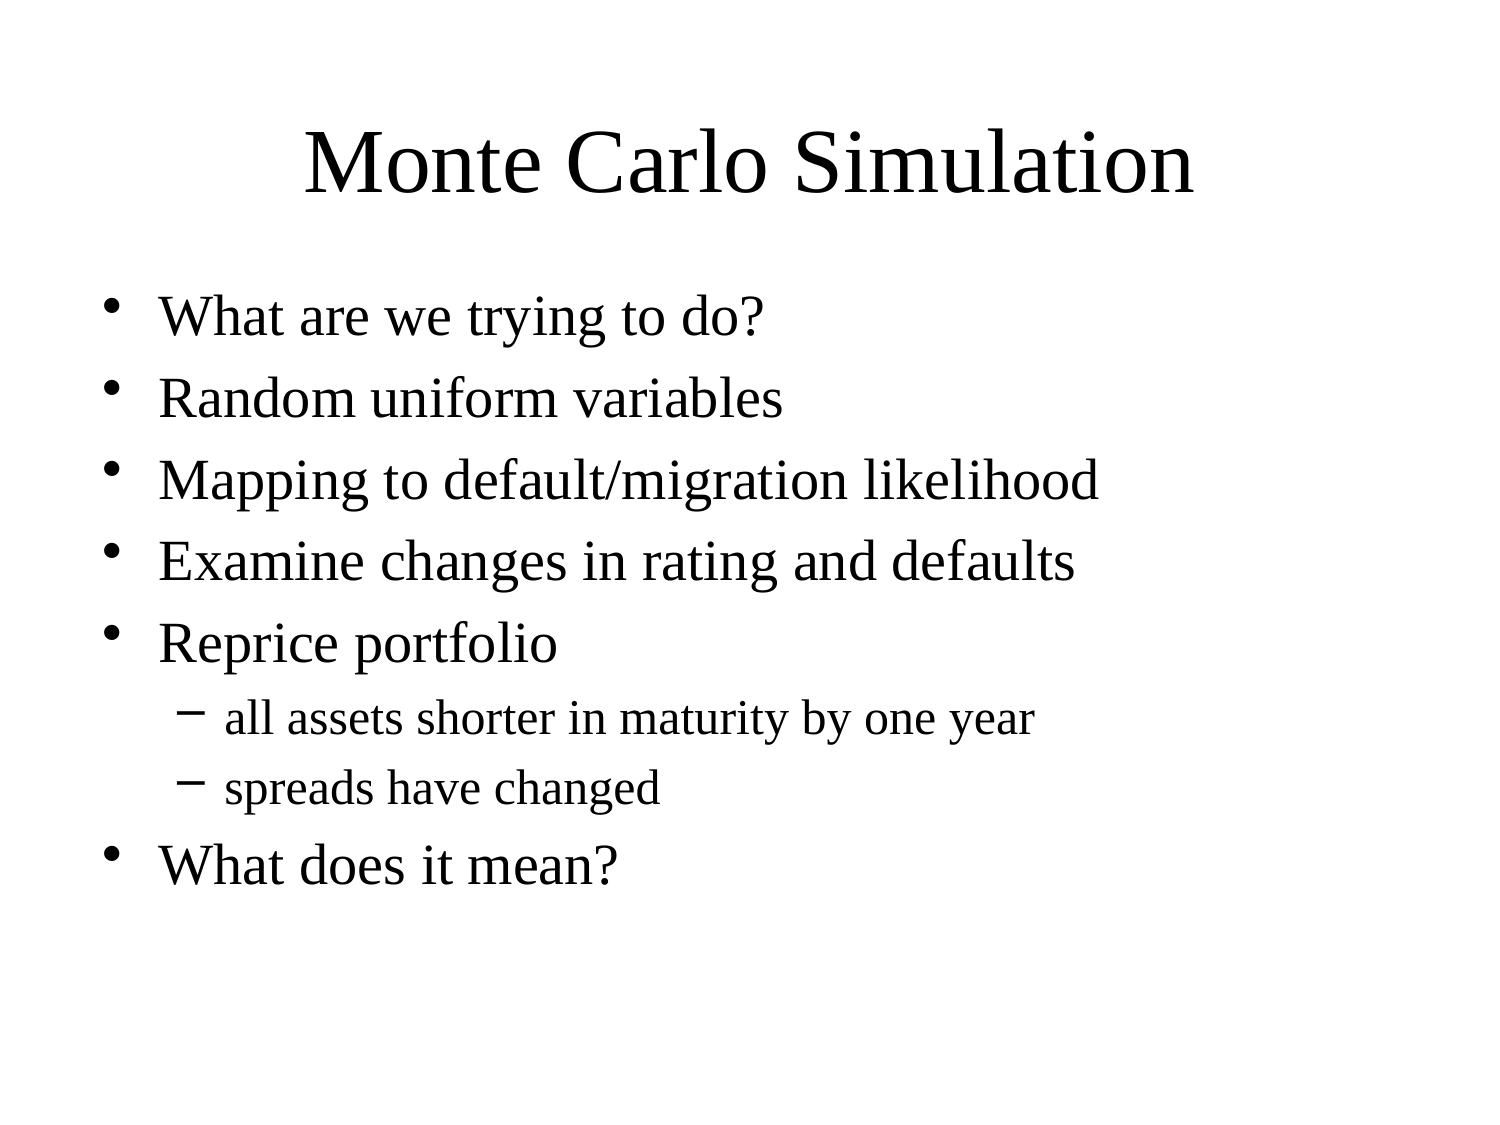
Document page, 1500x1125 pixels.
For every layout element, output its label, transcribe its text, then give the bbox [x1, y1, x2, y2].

title Monte Carlo Simulation [74, 62, 1426, 251]
list What are we trying to do? Random uniform variables Mapping to default/migration likelihood Examine changes in rating and defaults Reprice portfolio all assets shorter in maturity by one year spreads have changed What does it mean? [87, 269, 1438, 1013]
